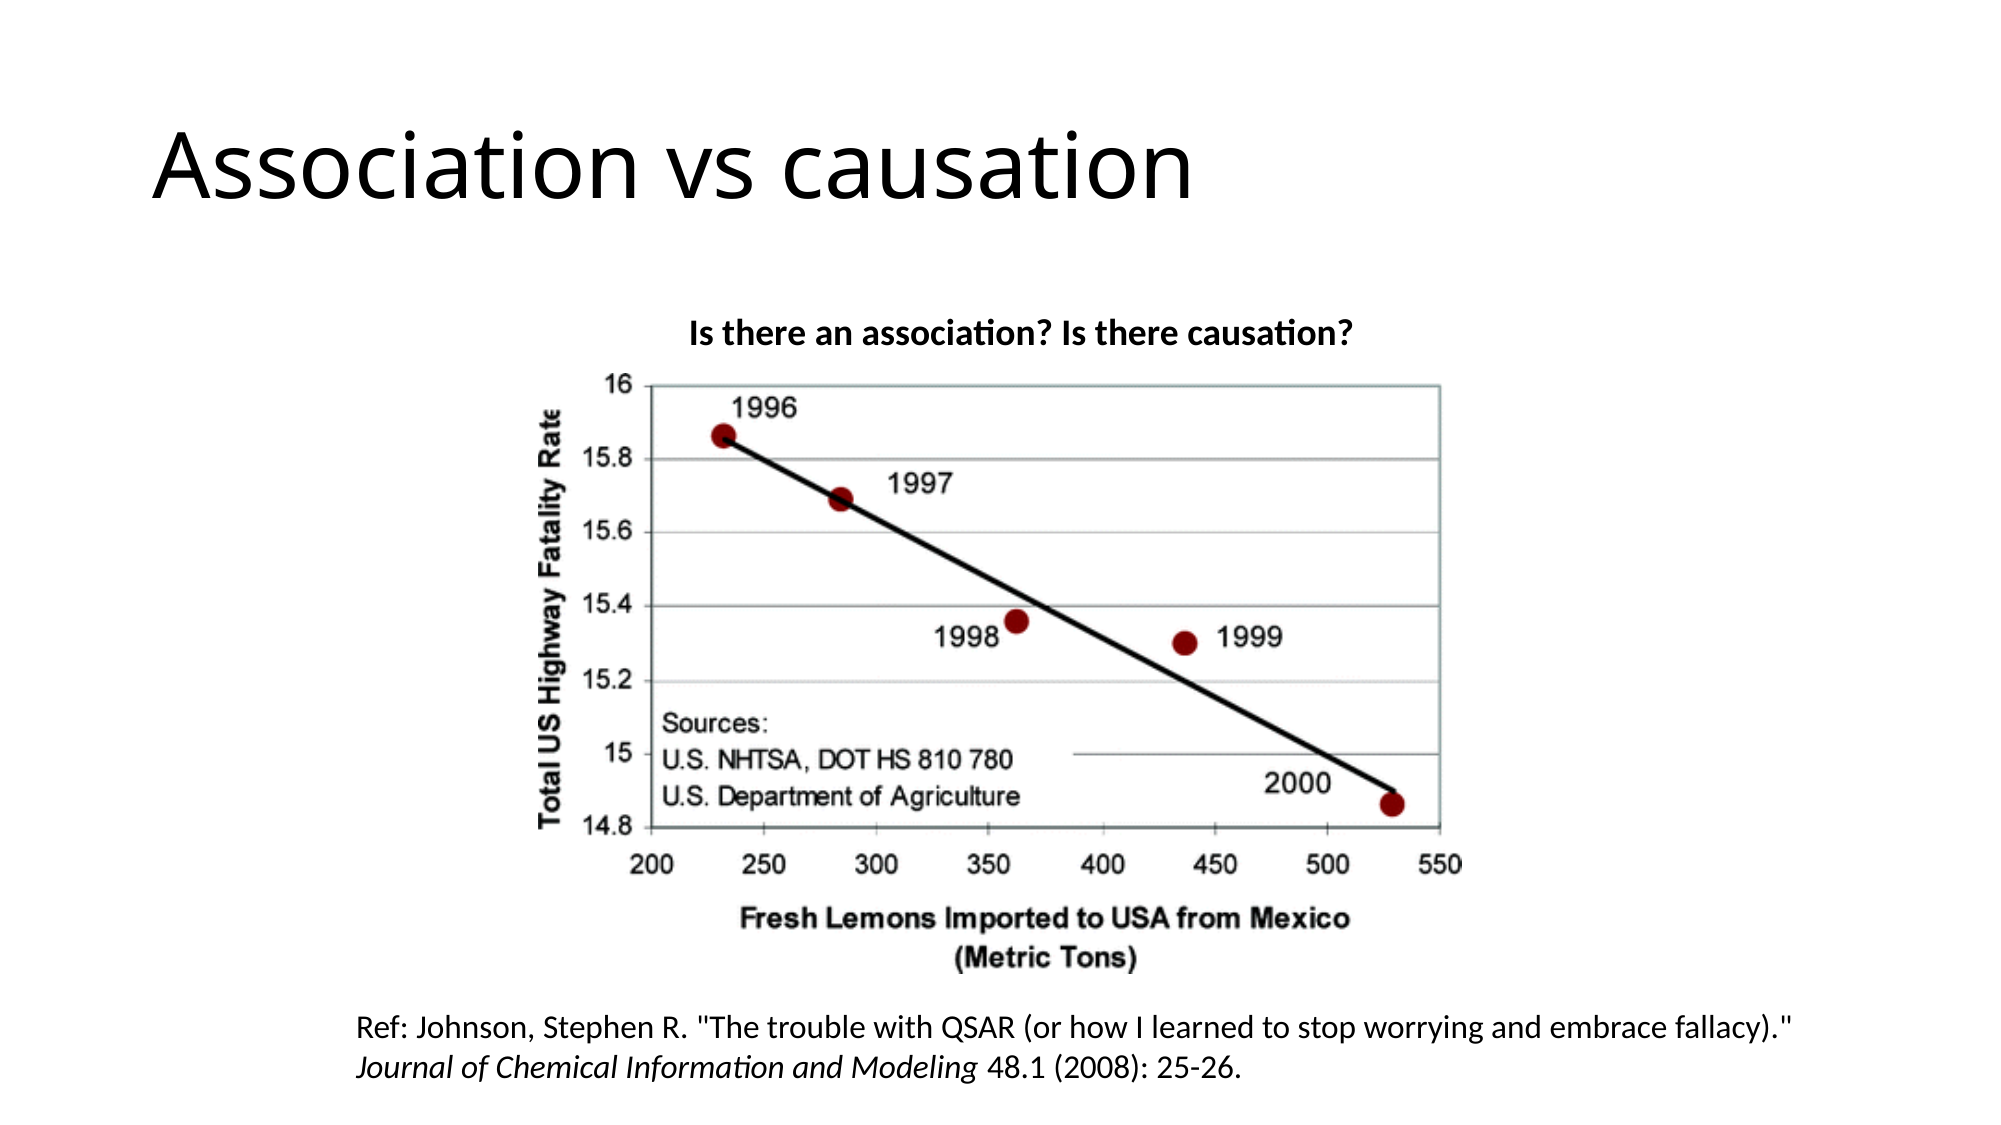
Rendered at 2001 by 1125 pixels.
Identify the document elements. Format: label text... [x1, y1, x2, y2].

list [538, 373, 1462, 974]
title Association vs causation [137, 59, 1863, 278]
text_box Is there an association? Is there causation? [674, 300, 1388, 361]
text_box Ref: Johnson, Stephen R. "The trouble with QSAR (or how I learned to stop worrying and embrace fallacy)." Journal of Chemical Information and Modeling 48.1 (2008): 25-26. [341, 998, 1894, 1093]
